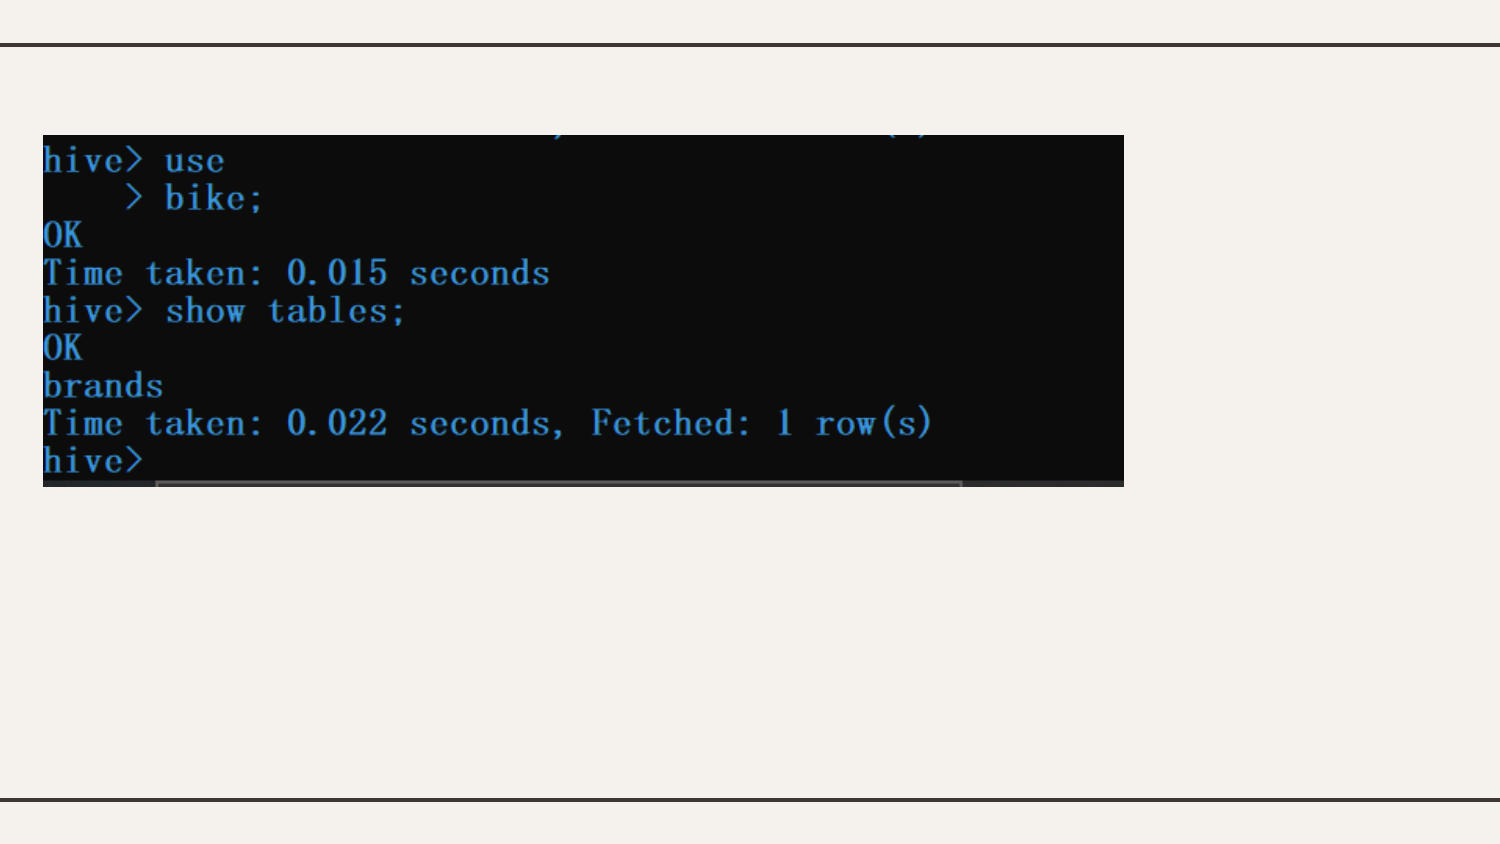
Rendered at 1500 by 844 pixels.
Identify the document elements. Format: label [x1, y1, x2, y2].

picture [43, 135, 1124, 488]
